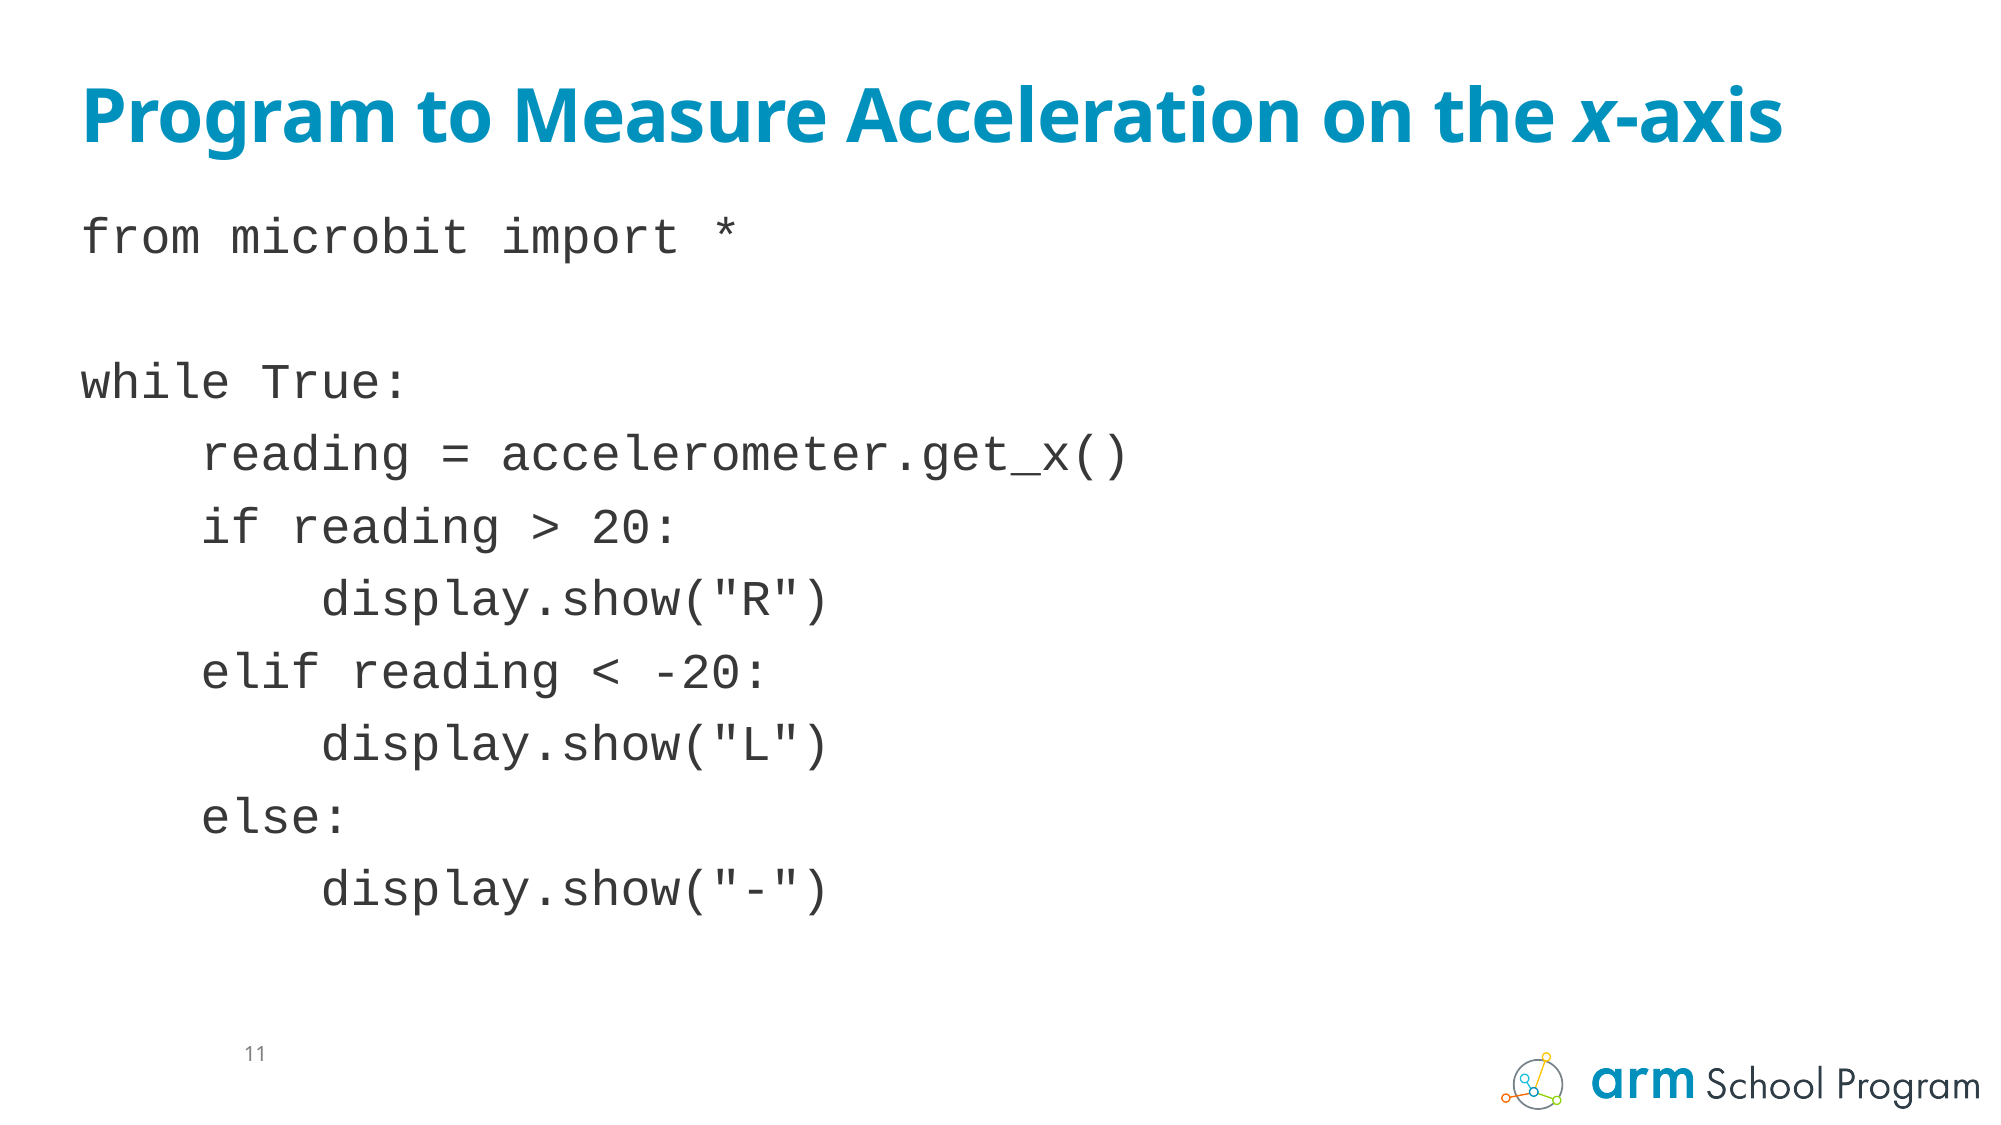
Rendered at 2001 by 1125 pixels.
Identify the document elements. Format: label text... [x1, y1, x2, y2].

picture [1501, 1052, 1979, 1110]
list from microbit import * while True: reading = accelerometer.get_x() if reading > 20: display.show("R") elif reading < -20: display.show("L") else: display.show("-") [80, 203, 1915, 957]
title Program to Measure Acceleration on the x-axis [80, 48, 1915, 158]
